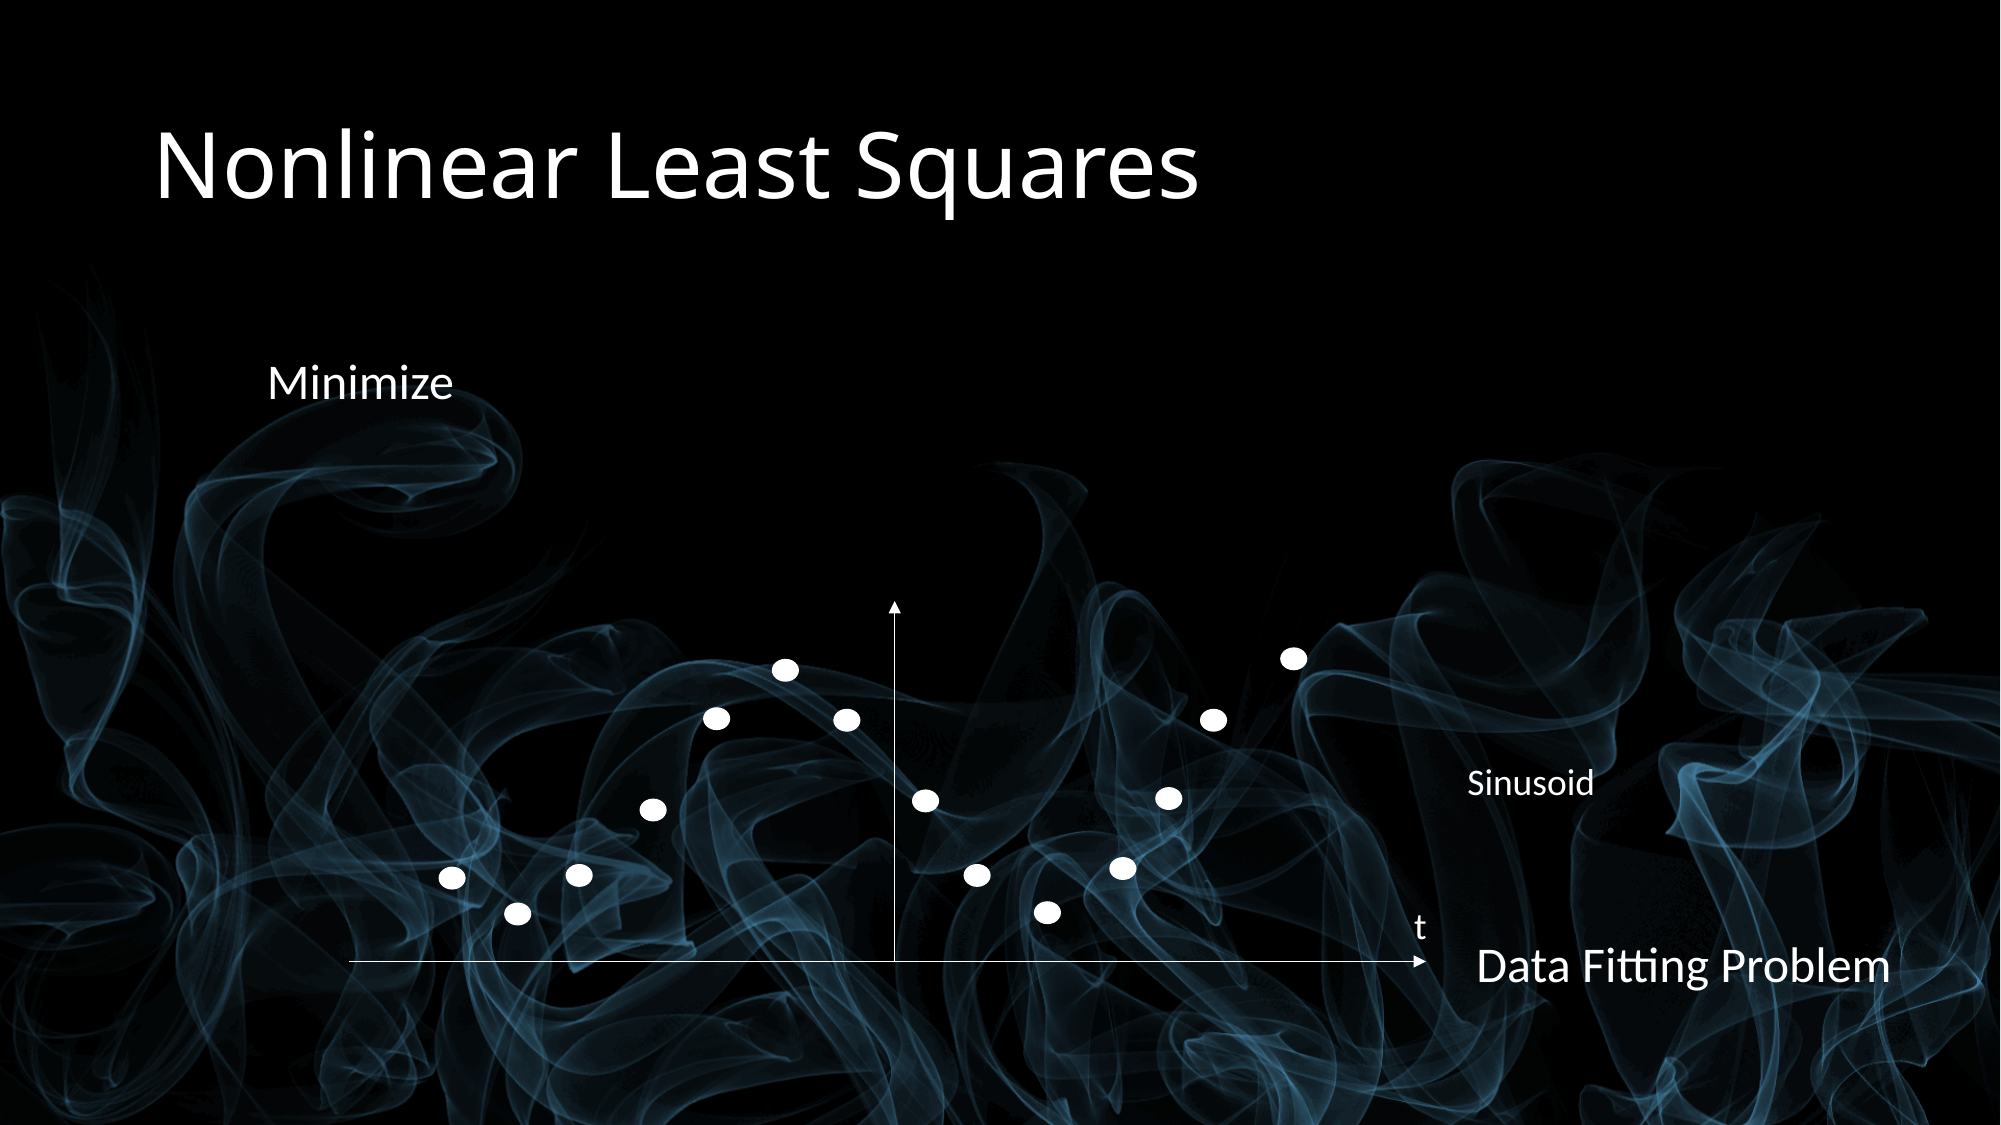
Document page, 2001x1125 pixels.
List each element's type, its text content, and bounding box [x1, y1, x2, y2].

text_box Data Fitting Problem [1461, 925, 1938, 1001]
picture [0, 0, 2001, 1125]
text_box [348, 601, 1443, 962]
title Nonlinear Least Squares [137, 59, 1863, 278]
